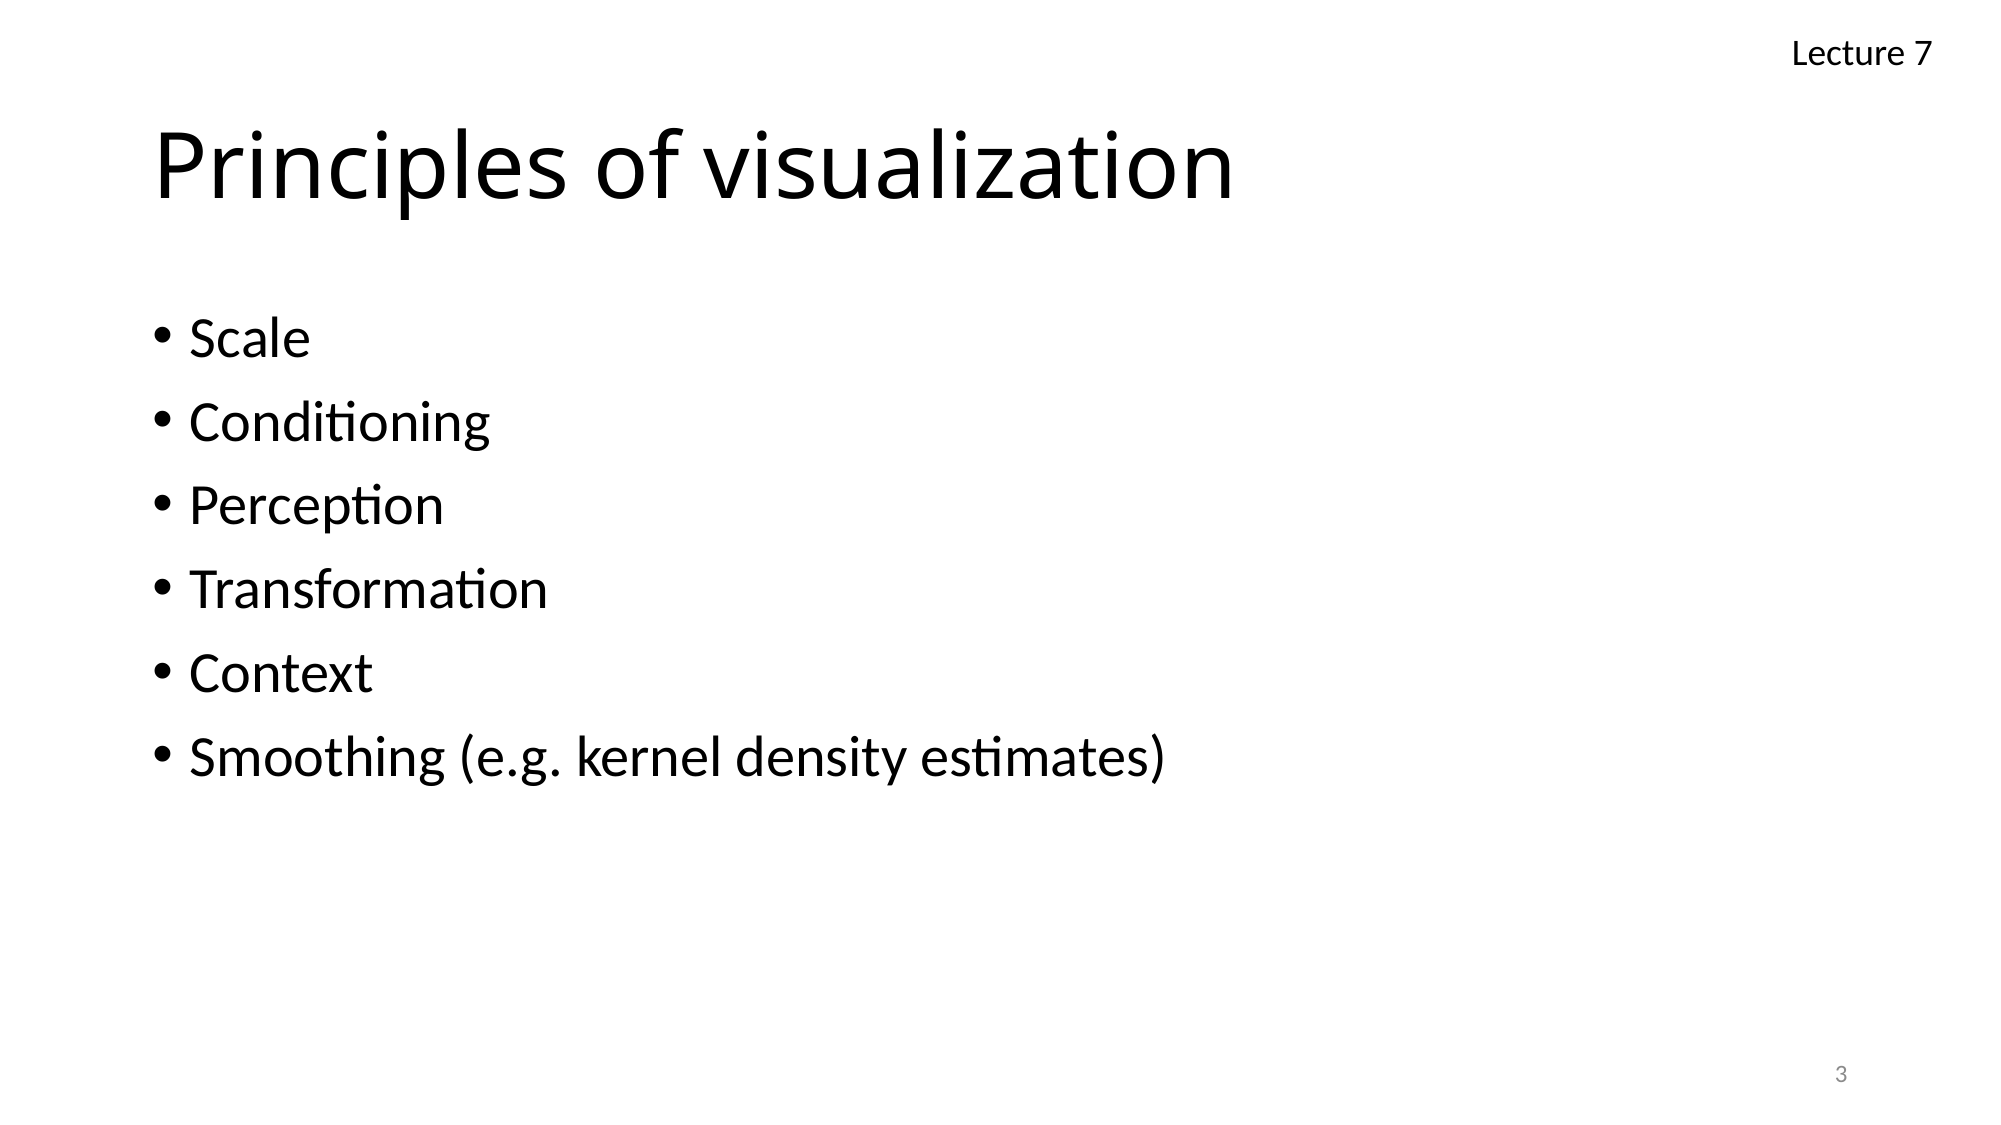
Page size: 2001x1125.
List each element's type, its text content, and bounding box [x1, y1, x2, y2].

title Principles of visualization [137, 59, 1863, 278]
text_box Lecture 7 [1750, 20, 1975, 80]
list Scale Conditioning Perception Transformation Context Smoothing (e.g. kernel density estimates) [137, 299, 1863, 1014]
slide_number 3 [1412, 1042, 1863, 1103]
